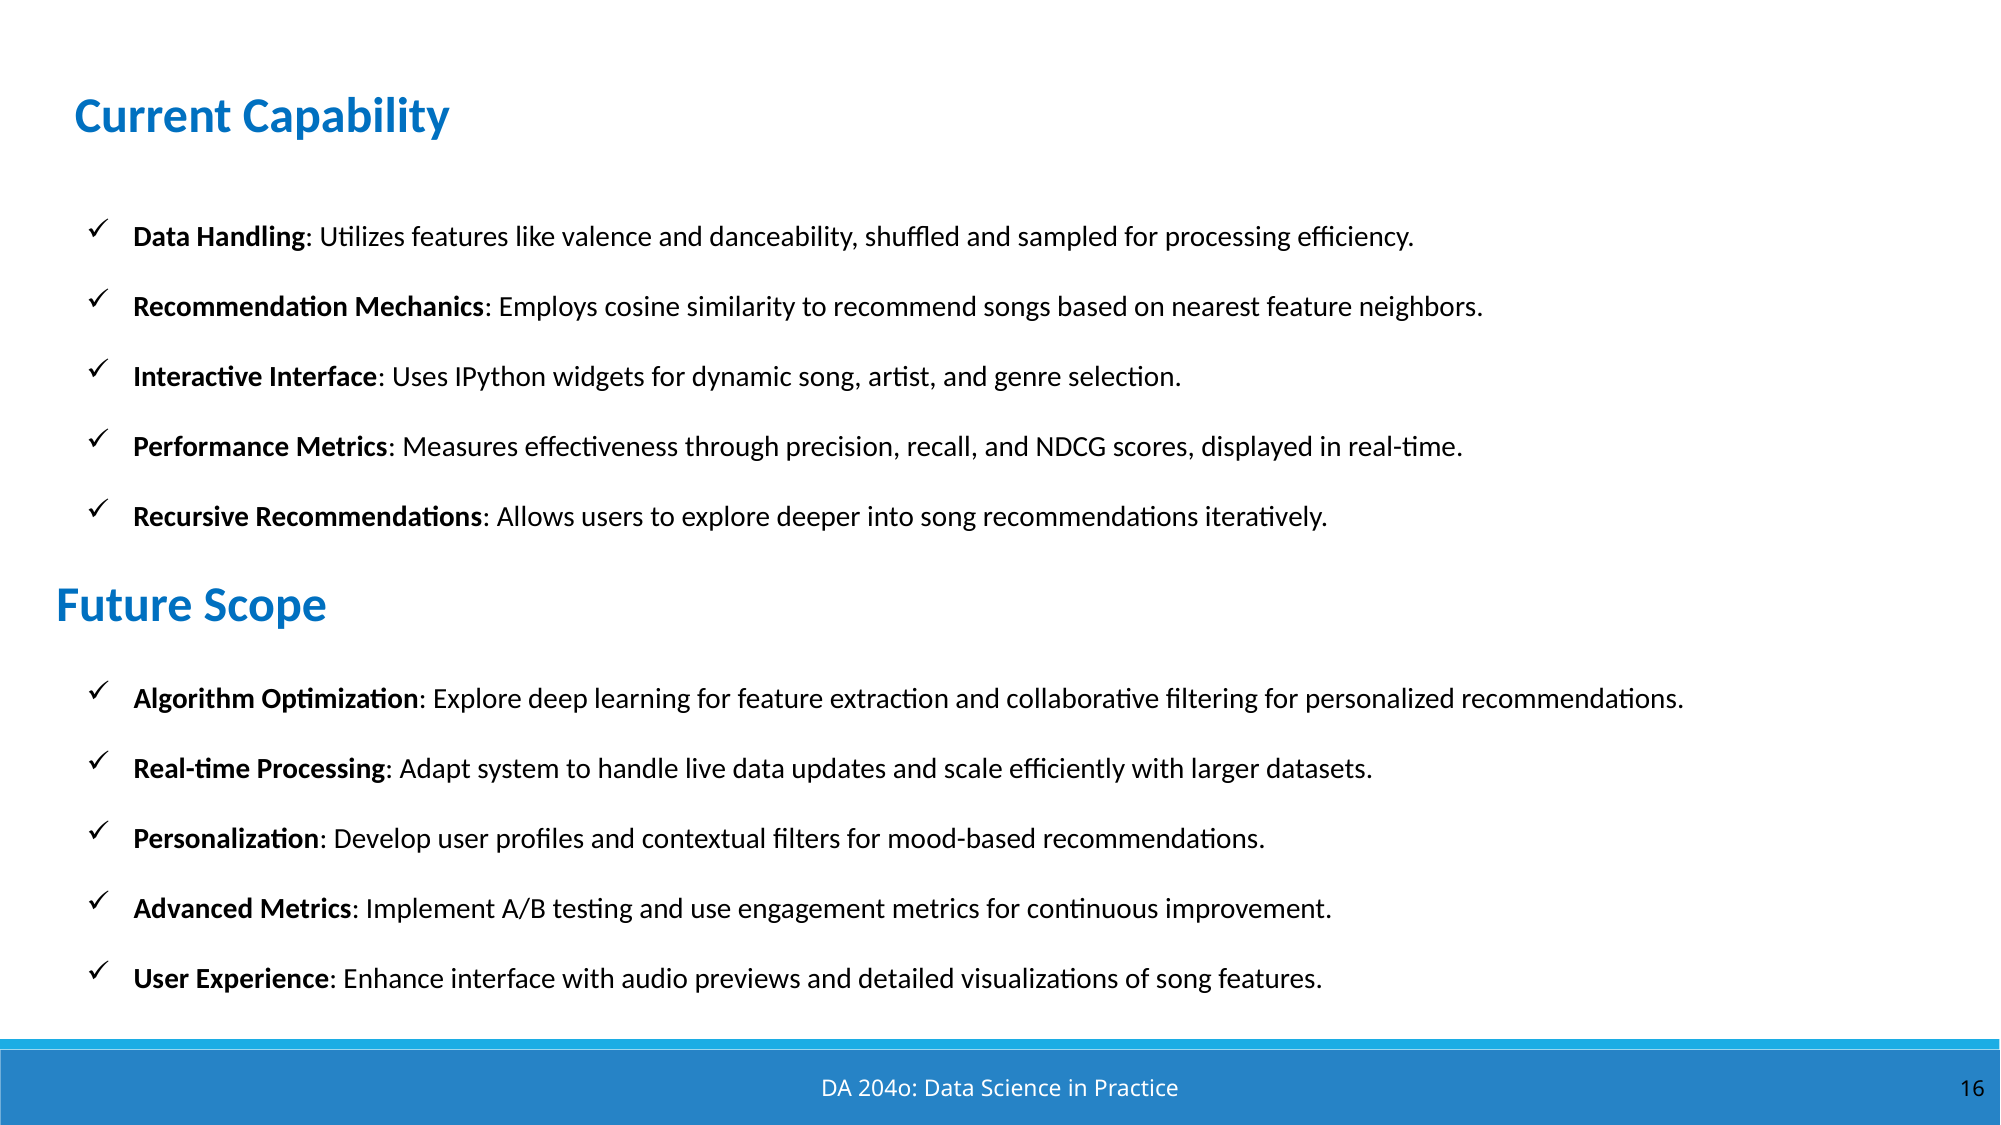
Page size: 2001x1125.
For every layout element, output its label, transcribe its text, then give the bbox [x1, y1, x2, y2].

text_box Current Capability [60, 75, 1061, 151]
text_box Future Scope [41, 563, 1042, 639]
text_box Algorithm Optimization: Explore deep learning for feature extraction and collaborative filtering for personalized recommendations. Real-time Processing: Adapt system to handle live data updates and scale efficiently with larger datasets. Personalization: Develop user profiles and contextual filters for mood-based recommendations. Advanced Metrics: Implement A/B testing and use engagement metrics for continuous improvement. User Experience: Enhance interface with audio previews and detailed visualizations of song features. [71, 636, 1756, 1002]
footer DA 204o: Data Science in Practice [604, 1059, 1396, 1120]
slide_number 16 [1784, 1059, 2000, 1120]
text_box Data Handling: Utilizes features like valence and danceability, shuffled and sampled for processing efficiency. Recommendation Mechanics: Employs cosine similarity to recommend songs based on nearest feature neighbors. Interactive Interface: Uses IPython widgets for dynamic song, artist, and genre selection. Performance Metrics: Measures effectiveness through precision, recall, and NDCG scores, displayed in real-time. Recursive Recommendations: Allows users to explore deeper into song recommendations iteratively. [71, 175, 1797, 540]
